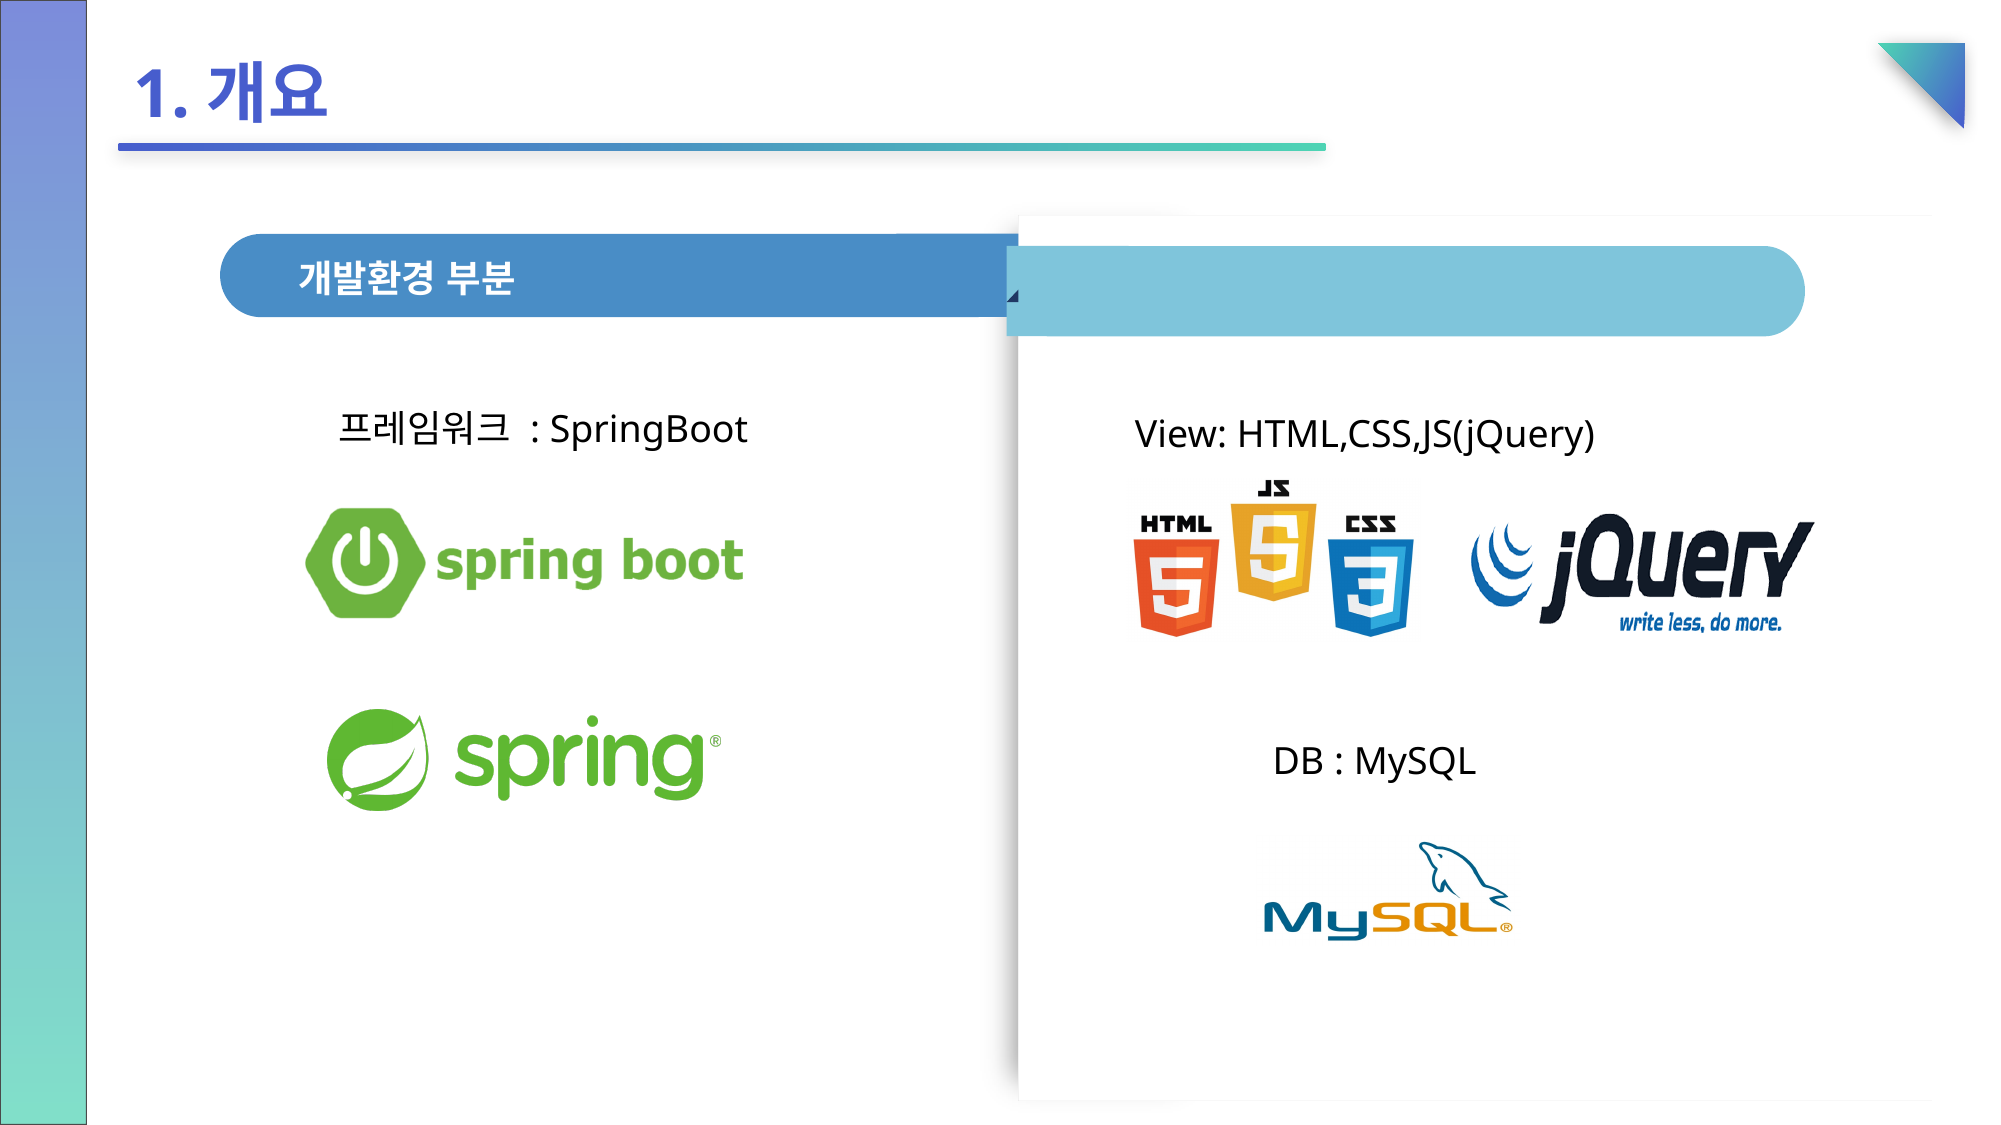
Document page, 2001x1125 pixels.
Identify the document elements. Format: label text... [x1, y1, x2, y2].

text_box [1875, 42, 1966, 132]
text_box 개발환경 부분 [283, 247, 531, 308]
text_box [118, 142, 1326, 152]
text_box 1.개요 [118, 43, 1301, 138]
picture [287, 483, 776, 642]
text_box 프레임워크 : SpringBoot [323, 397, 764, 458]
picture [971, 193, 1932, 1123]
text_box [218, 232, 971, 319]
text_box [0, 0, 88, 1125]
picture [327, 709, 721, 811]
